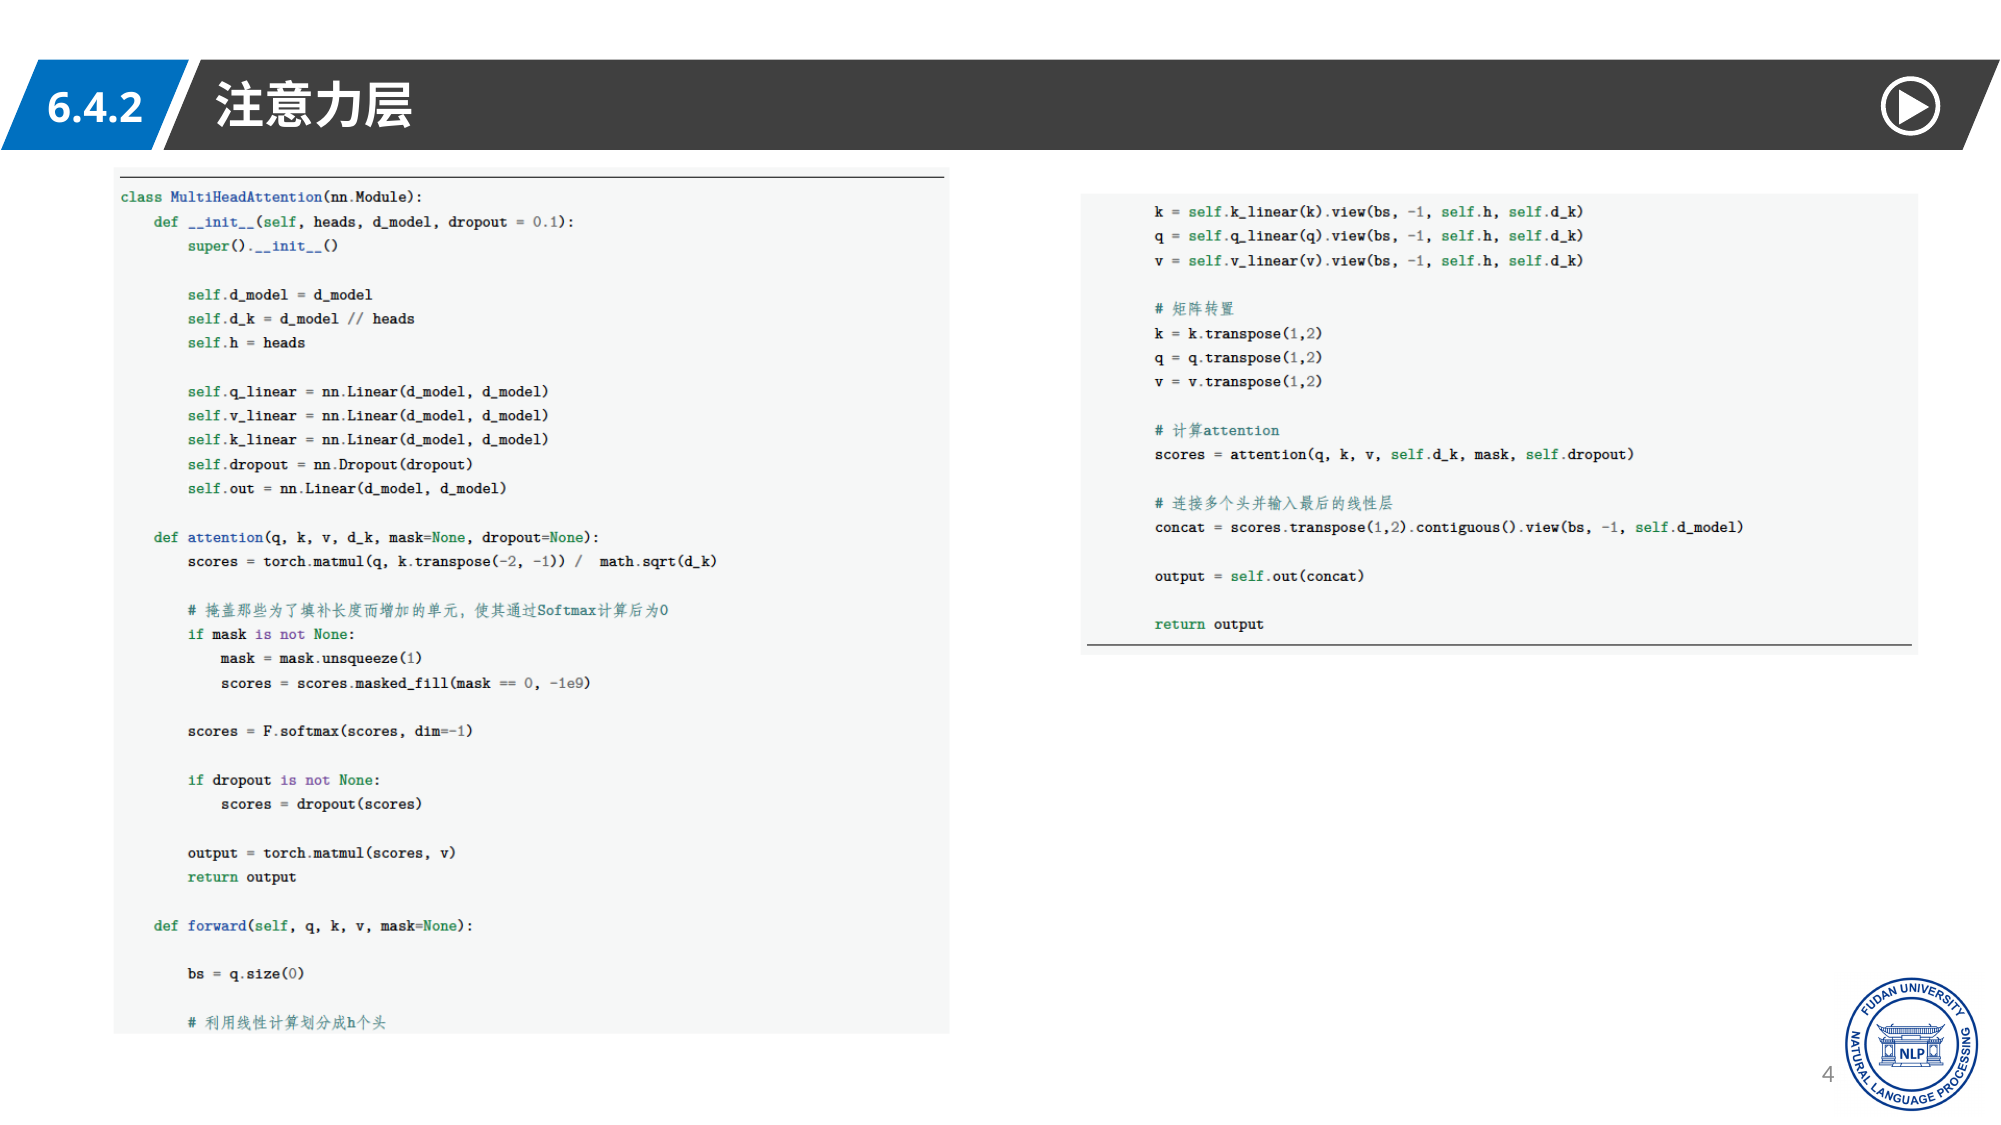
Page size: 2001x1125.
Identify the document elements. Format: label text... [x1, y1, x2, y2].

picture [94, 158, 962, 1043]
text_box [163, 59, 2000, 150]
text_box [1, 89, 157, 150]
slide_number 48 [1412, 1042, 1863, 1103]
text_box 注意力层 [199, 66, 430, 142]
text_box 6.4.2 [26, 73, 164, 138]
picture [1834, 972, 1985, 1117]
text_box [1883, 78, 1939, 134]
text_box [32, 59, 189, 120]
picture [1062, 176, 1939, 658]
